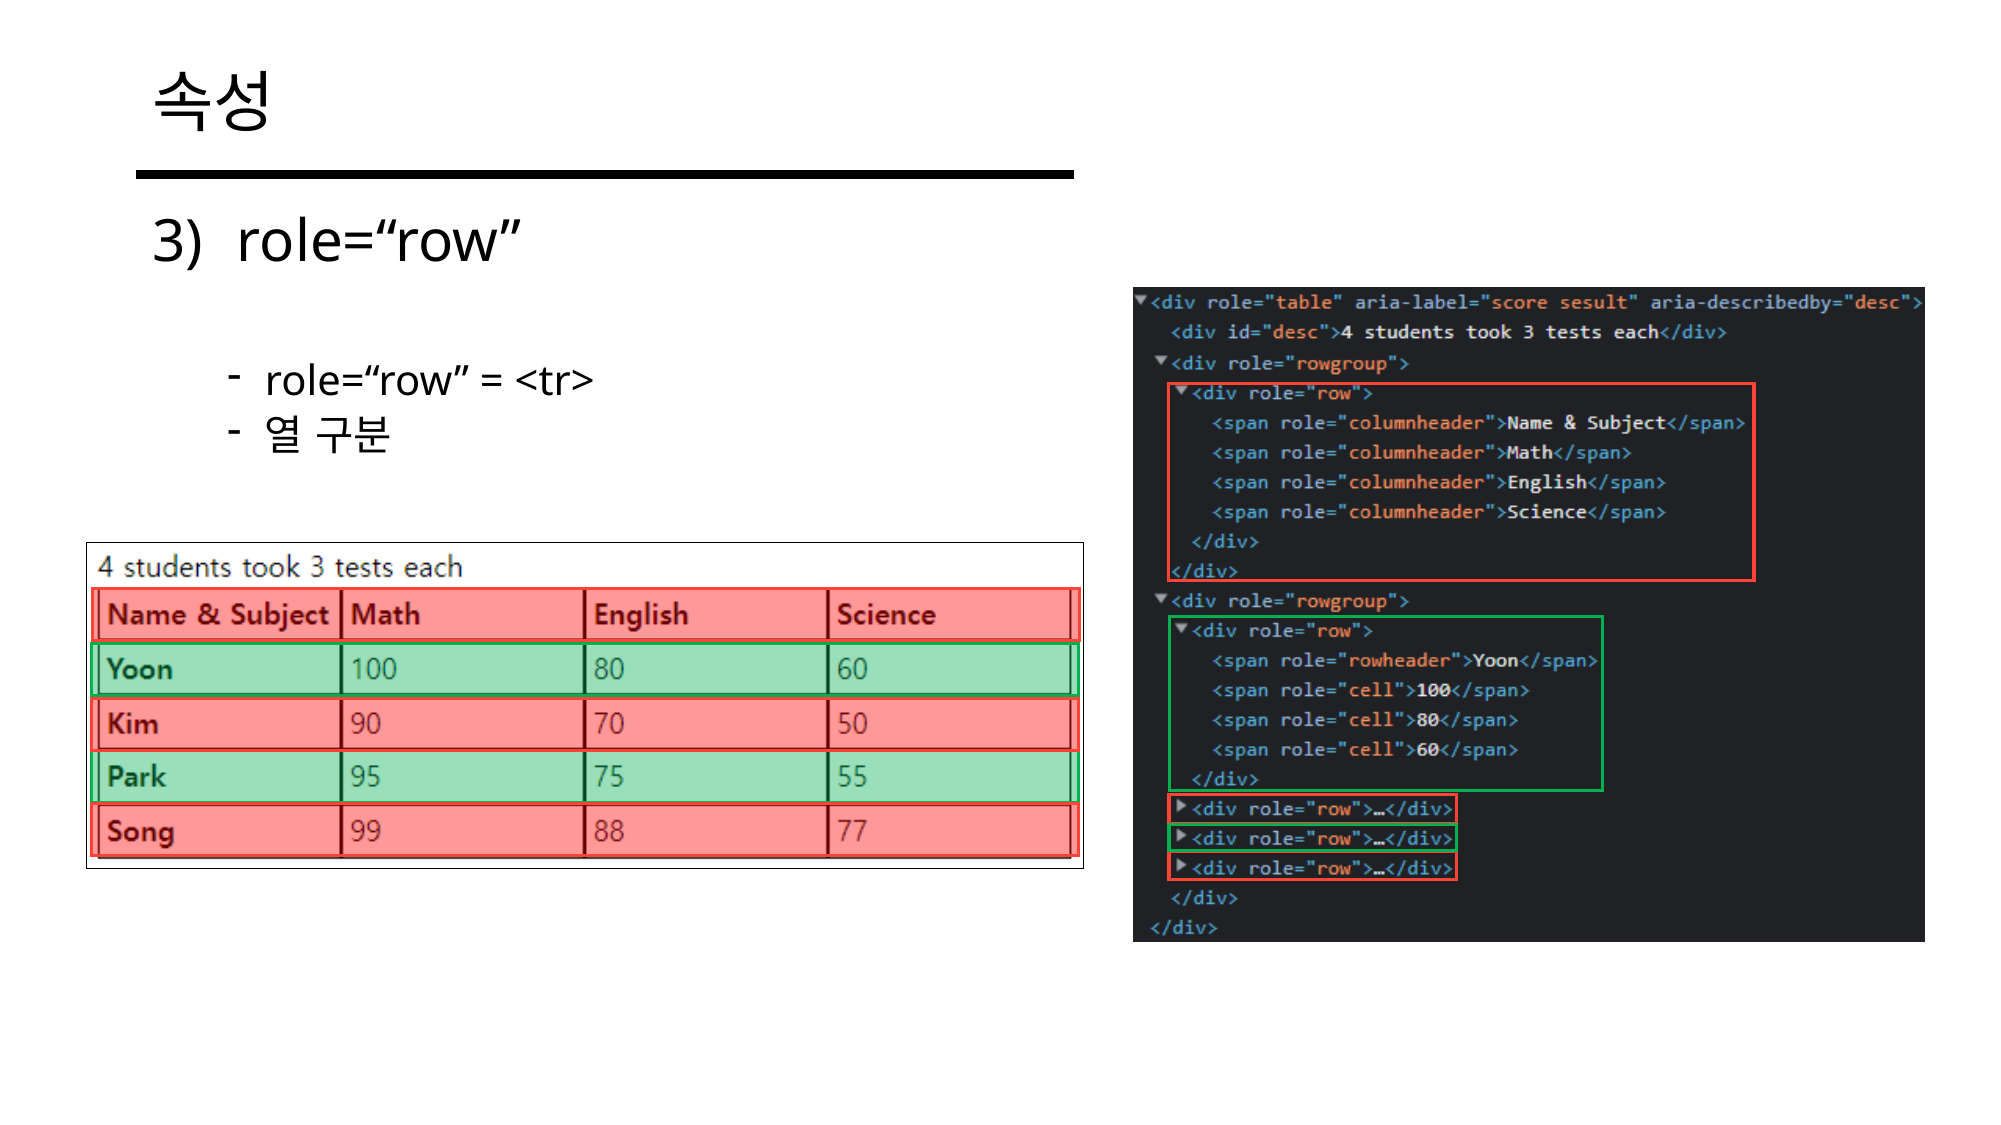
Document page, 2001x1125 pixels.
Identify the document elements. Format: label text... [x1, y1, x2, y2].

list role=“row” role=“row” = <tr> 열 구분 [137, 204, 1863, 1014]
picture [86, 542, 1084, 869]
title 속성 [137, 38, 1863, 171]
picture [1133, 287, 1925, 942]
